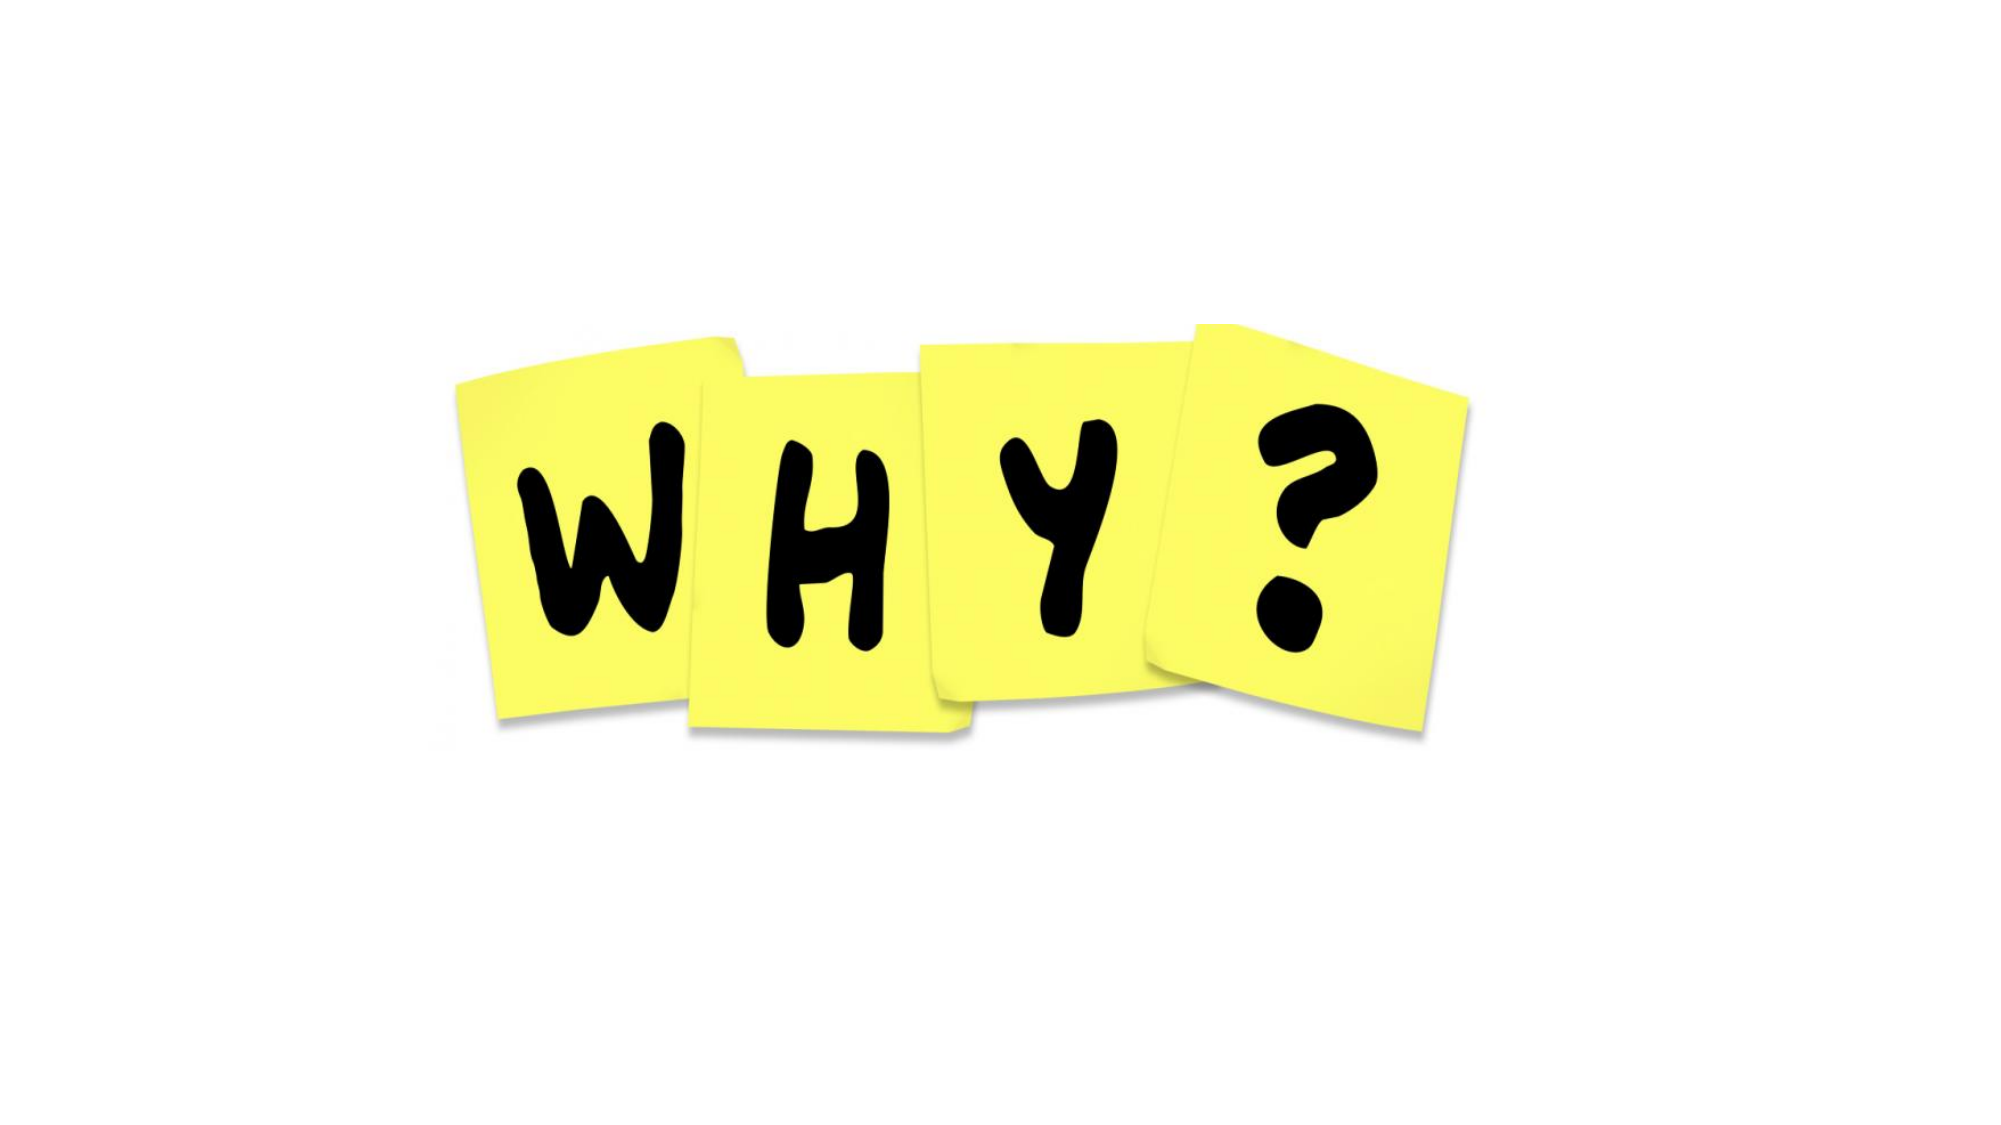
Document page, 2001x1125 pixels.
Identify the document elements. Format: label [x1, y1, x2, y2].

list [428, 324, 1499, 752]
